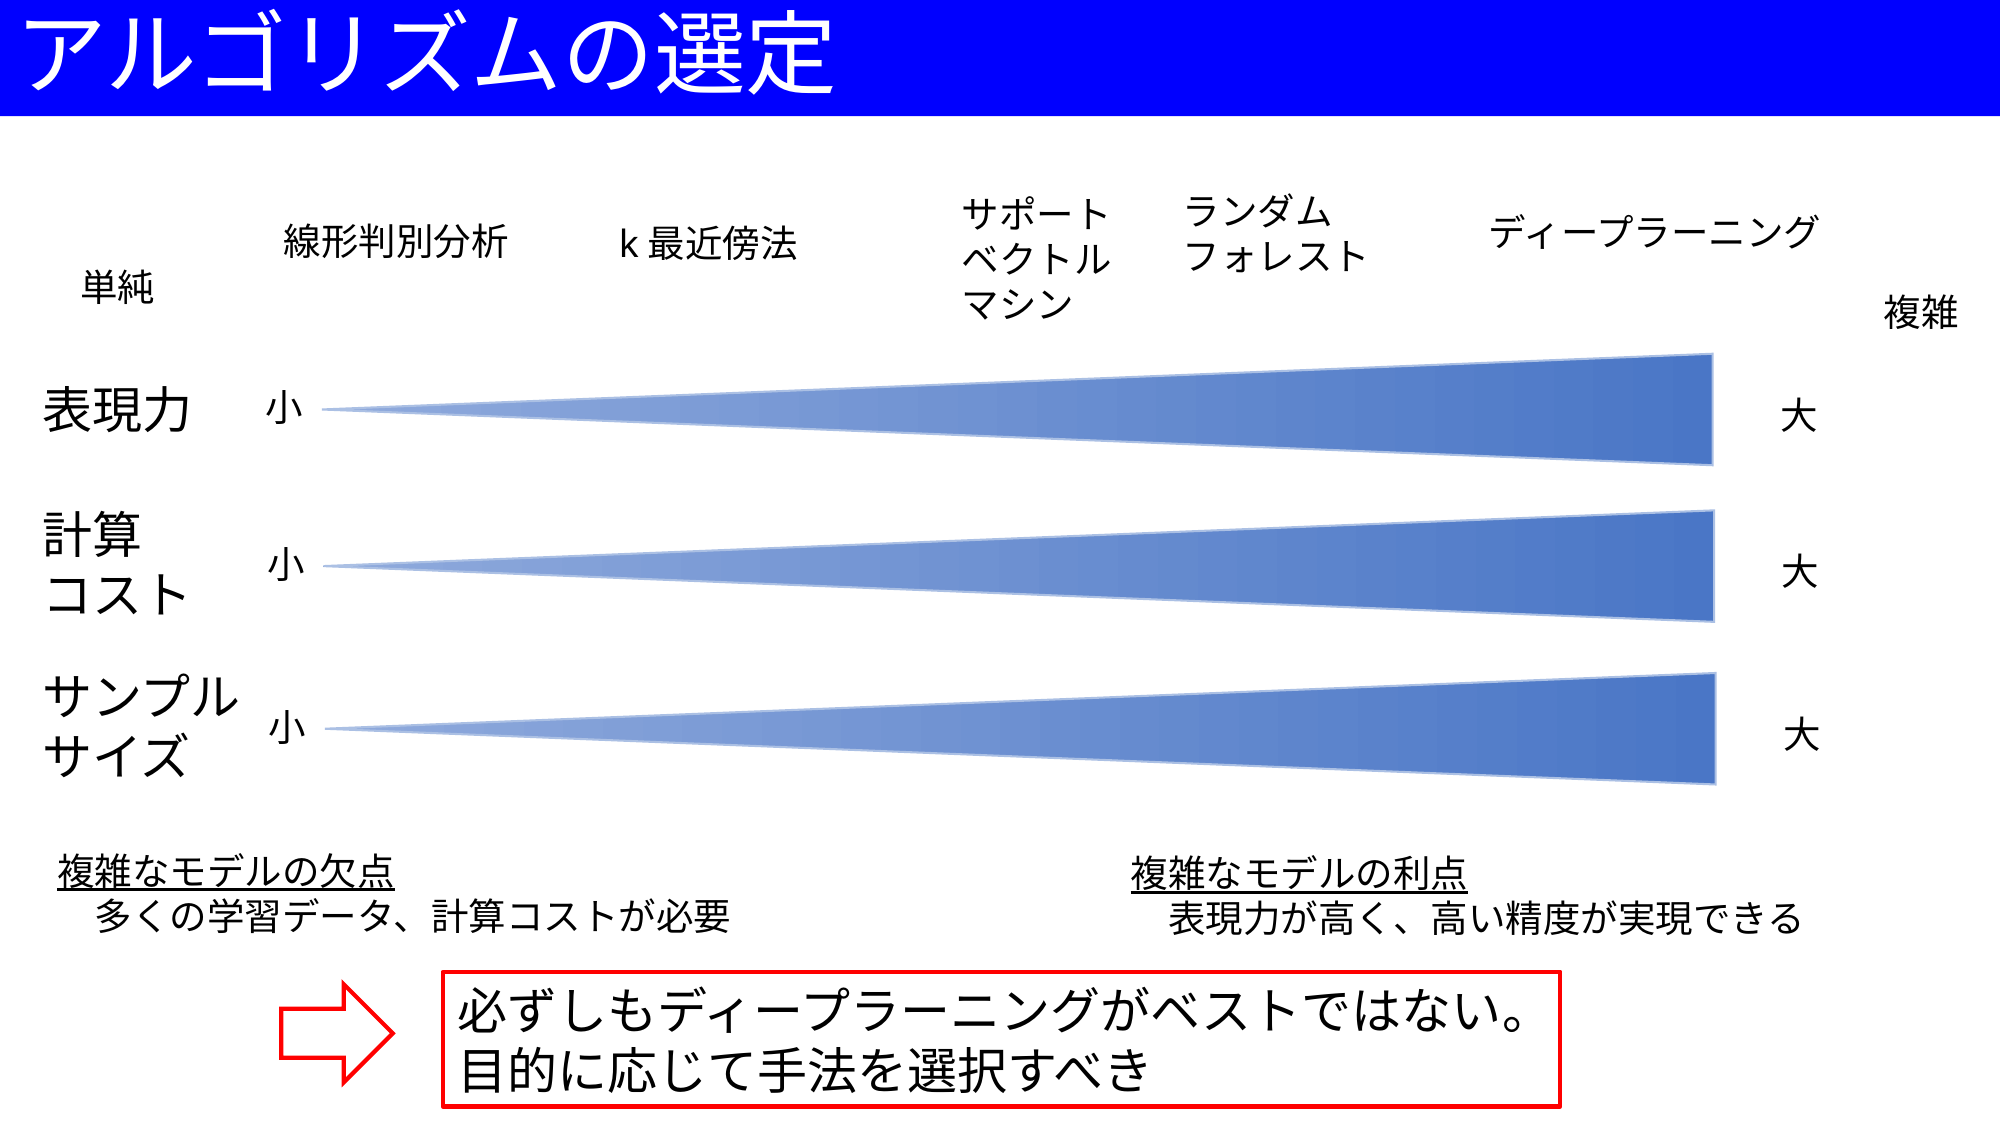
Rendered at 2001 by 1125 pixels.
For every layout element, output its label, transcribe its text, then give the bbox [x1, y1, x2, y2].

title アルゴリズムの選定 [0, 0, 2000, 117]
text_box ディープラーニング [1474, 201, 1870, 262]
text_box 線形判別分析 [269, 210, 666, 271]
text_box サポート ベクトル マシン [947, 183, 1189, 334]
text_box 大 [1767, 540, 1840, 601]
text_box ランダム フォレスト [1167, 180, 1410, 286]
text_box サンプルサイズ [27, 657, 268, 793]
text_box k最近傍法 [604, 212, 947, 272]
text_box 複雑なモデルの利点 表現力が高く、高い精度が実現できる [1115, 843, 1840, 948]
text_box 小 [252, 533, 325, 594]
text_box 必ずしもディープラーニングがベストではない。 目的に応じて手法を選択すべき [442, 971, 1561, 1107]
text_box 単純 [65, 256, 195, 316]
text_box [324, 352, 1714, 467]
text_box [325, 509, 1716, 623]
text_box 複雑 [1868, 281, 1999, 341]
text_box 計算 コスト [27, 496, 252, 632]
text_box 表現力 [27, 371, 233, 447]
text_box [280, 981, 395, 1085]
text_box 小 [251, 376, 324, 437]
text_box [327, 671, 1717, 786]
text_box 複雑なモデルの欠点 多くの学習データ、計算コストが必要 [42, 840, 1753, 945]
text_box 小 [253, 696, 327, 756]
text_box 大 [1765, 384, 1838, 445]
text_box 大 [1768, 703, 1841, 764]
